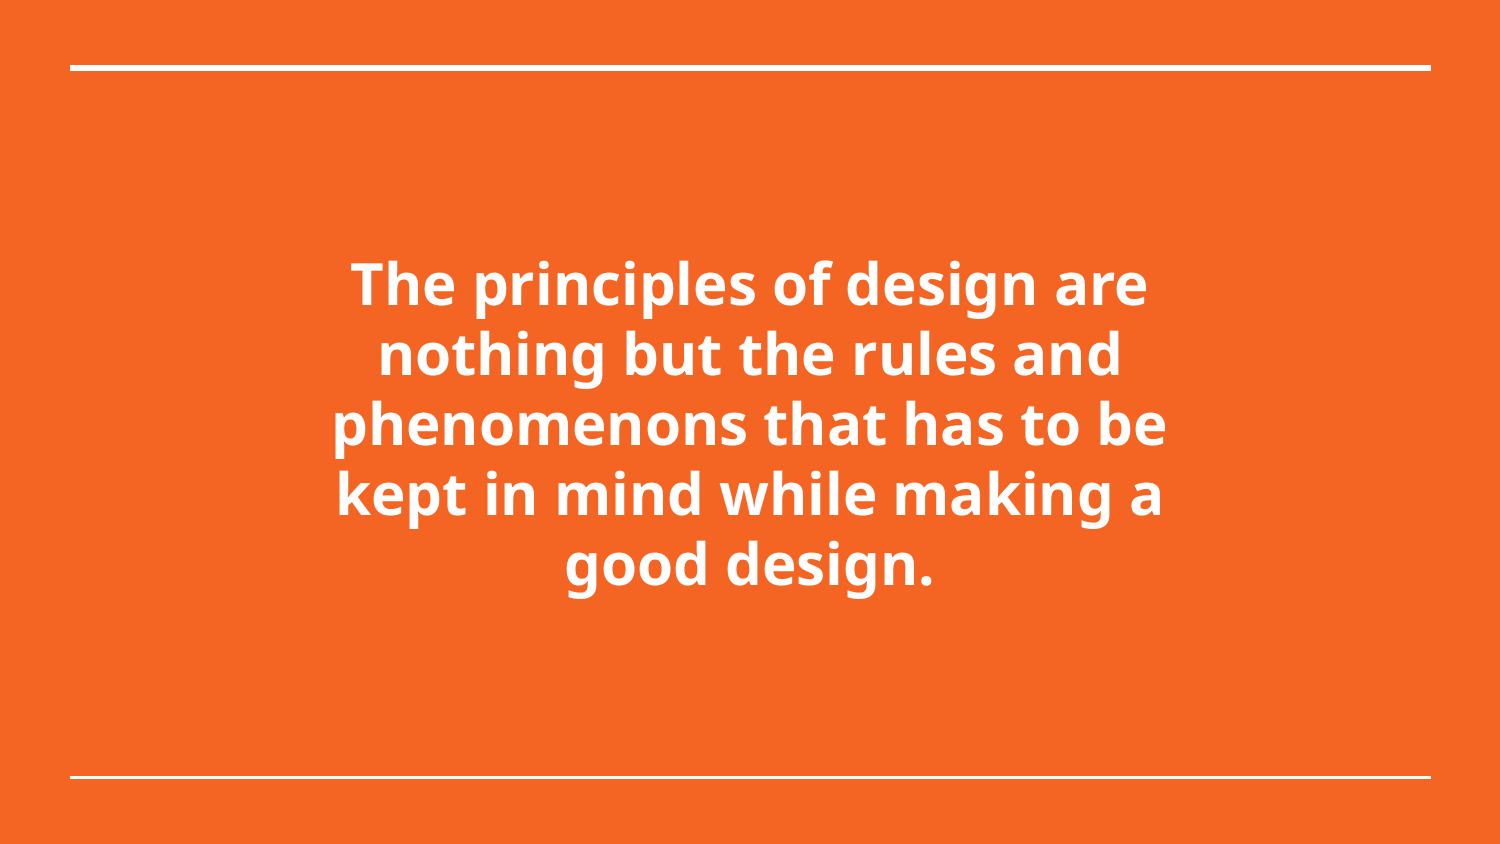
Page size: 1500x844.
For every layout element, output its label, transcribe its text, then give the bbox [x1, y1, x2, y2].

title The principles of design are nothing but the rules and phenomenons that has to be kept in mind while making a good design. [290, 295, 1210, 549]
